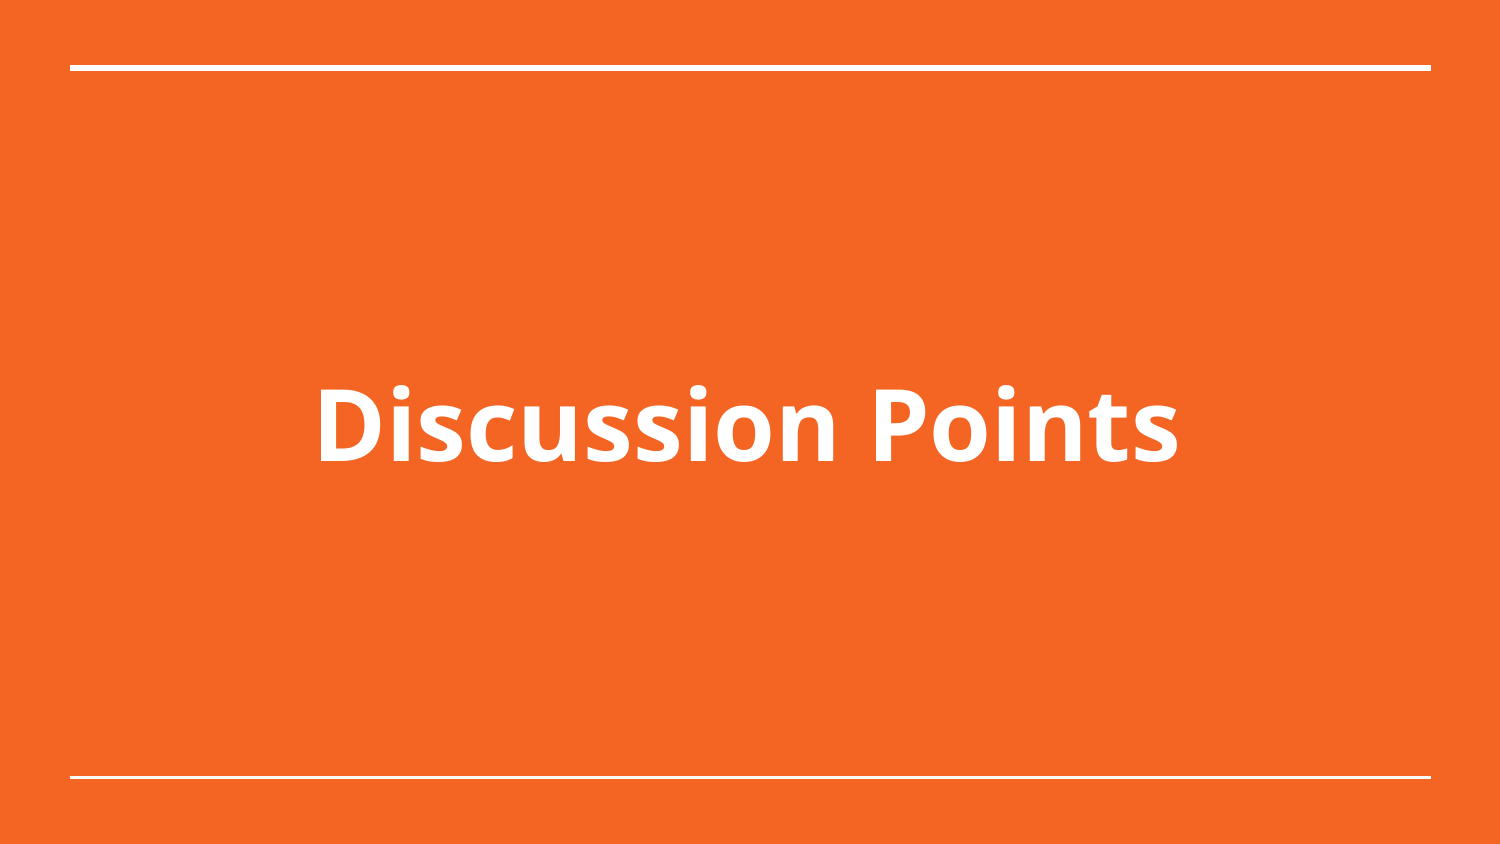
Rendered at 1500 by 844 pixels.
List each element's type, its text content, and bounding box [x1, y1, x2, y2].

title Discussion Points [66, 296, 1428, 550]
